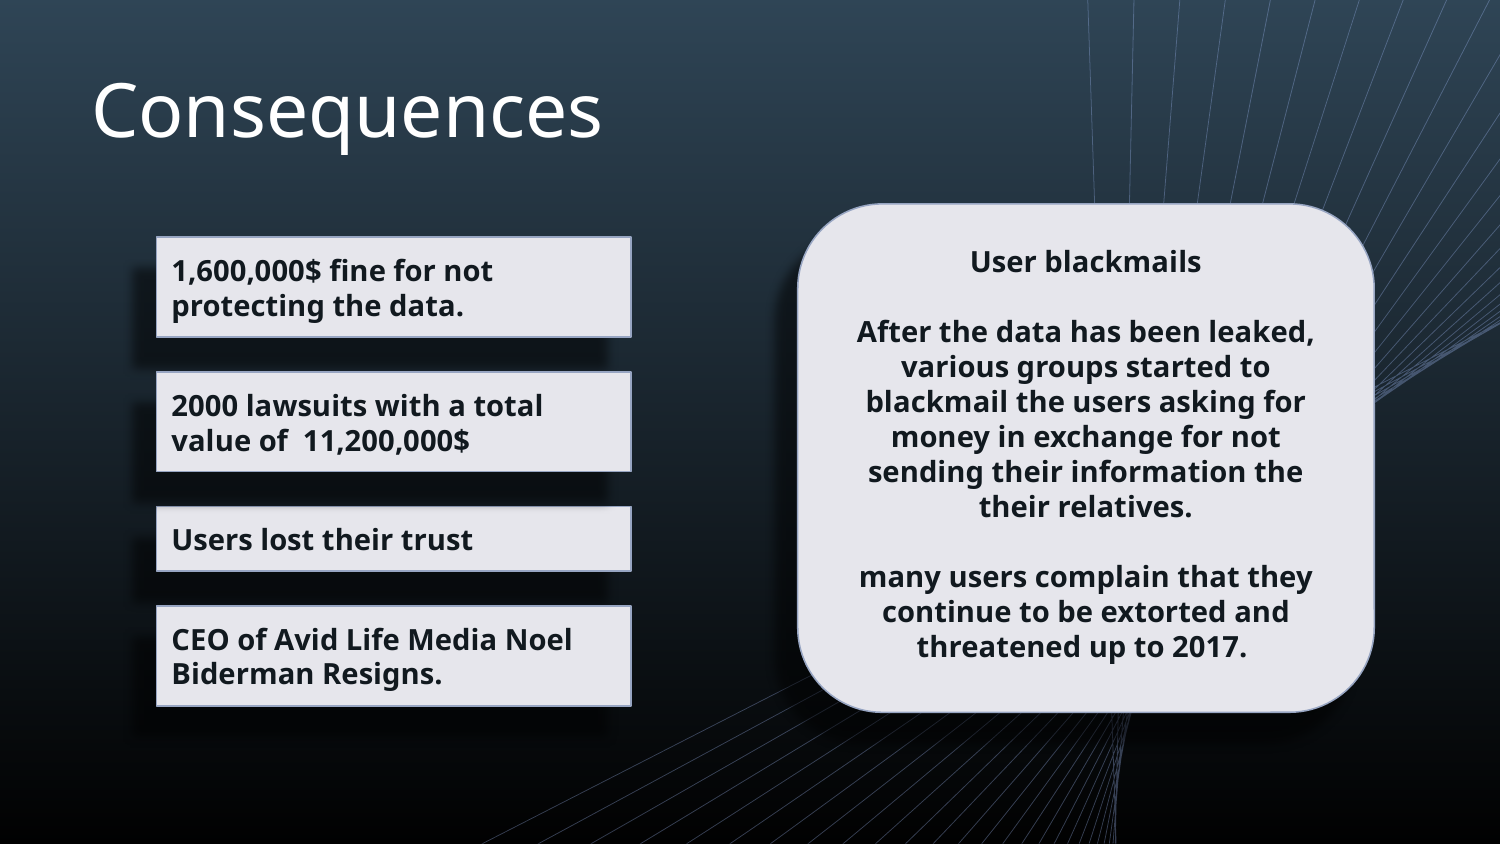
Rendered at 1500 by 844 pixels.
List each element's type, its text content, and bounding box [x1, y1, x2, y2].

title Consequences [91, 72, 1201, 152]
text_box User blackmails After the data has been leaked, various groups started to blackmail the users asking for money in exchange for not sending their information the their relatives. many users complain that they continue to be extorted and threatened up to 2017. [797, 203, 1375, 713]
text_box 2000 lawsuits with a total value of 11,200,000$ [156, 371, 632, 472]
text_box Users lost their trust [156, 506, 632, 572]
text_box CEO of Avid Life Media Noel Biderman Resigns. [156, 605, 632, 706]
text_box 1,600,000$ fine for not protecting the data. [156, 237, 632, 338]
